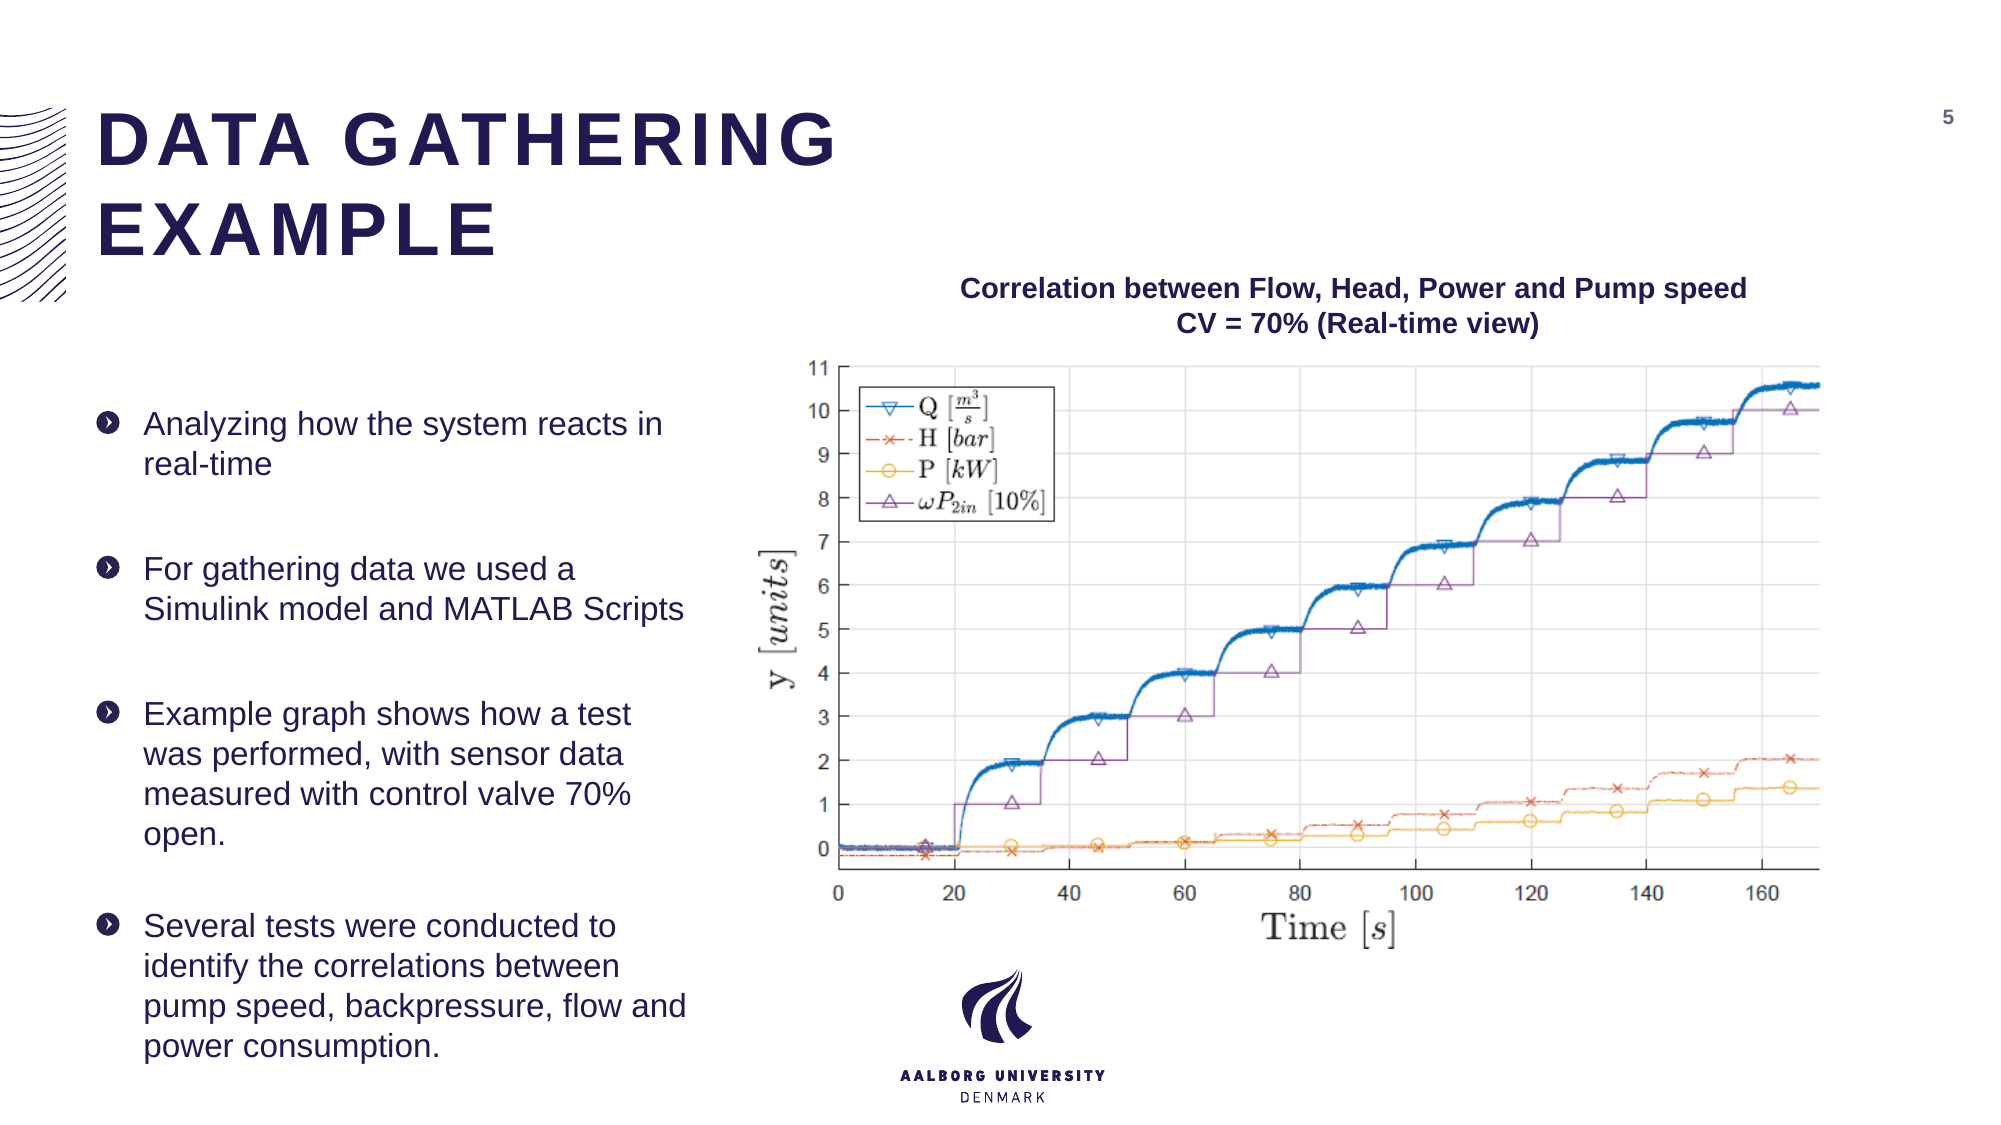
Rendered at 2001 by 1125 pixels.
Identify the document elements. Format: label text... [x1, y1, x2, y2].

list Analyzing how the system reacts in real-time For gathering data we used a Simulink model and MATLAB Scripts Example graph shows how a test was performed, with sensor data measured with control valve 70% open. Several tests were conducted to identify the correlations between pump speed, backpressure, flow and power consumption. [96, 395, 689, 1125]
title DATA GATHERING EXAMPLE [96, 58, 1634, 288]
slide_number 5 [1860, 97, 1954, 135]
text_box Correlation between Flow, Head, Power and Pump speed CV = 70% (Real-time view) [945, 262, 1772, 347]
picture [757, 359, 1821, 949]
